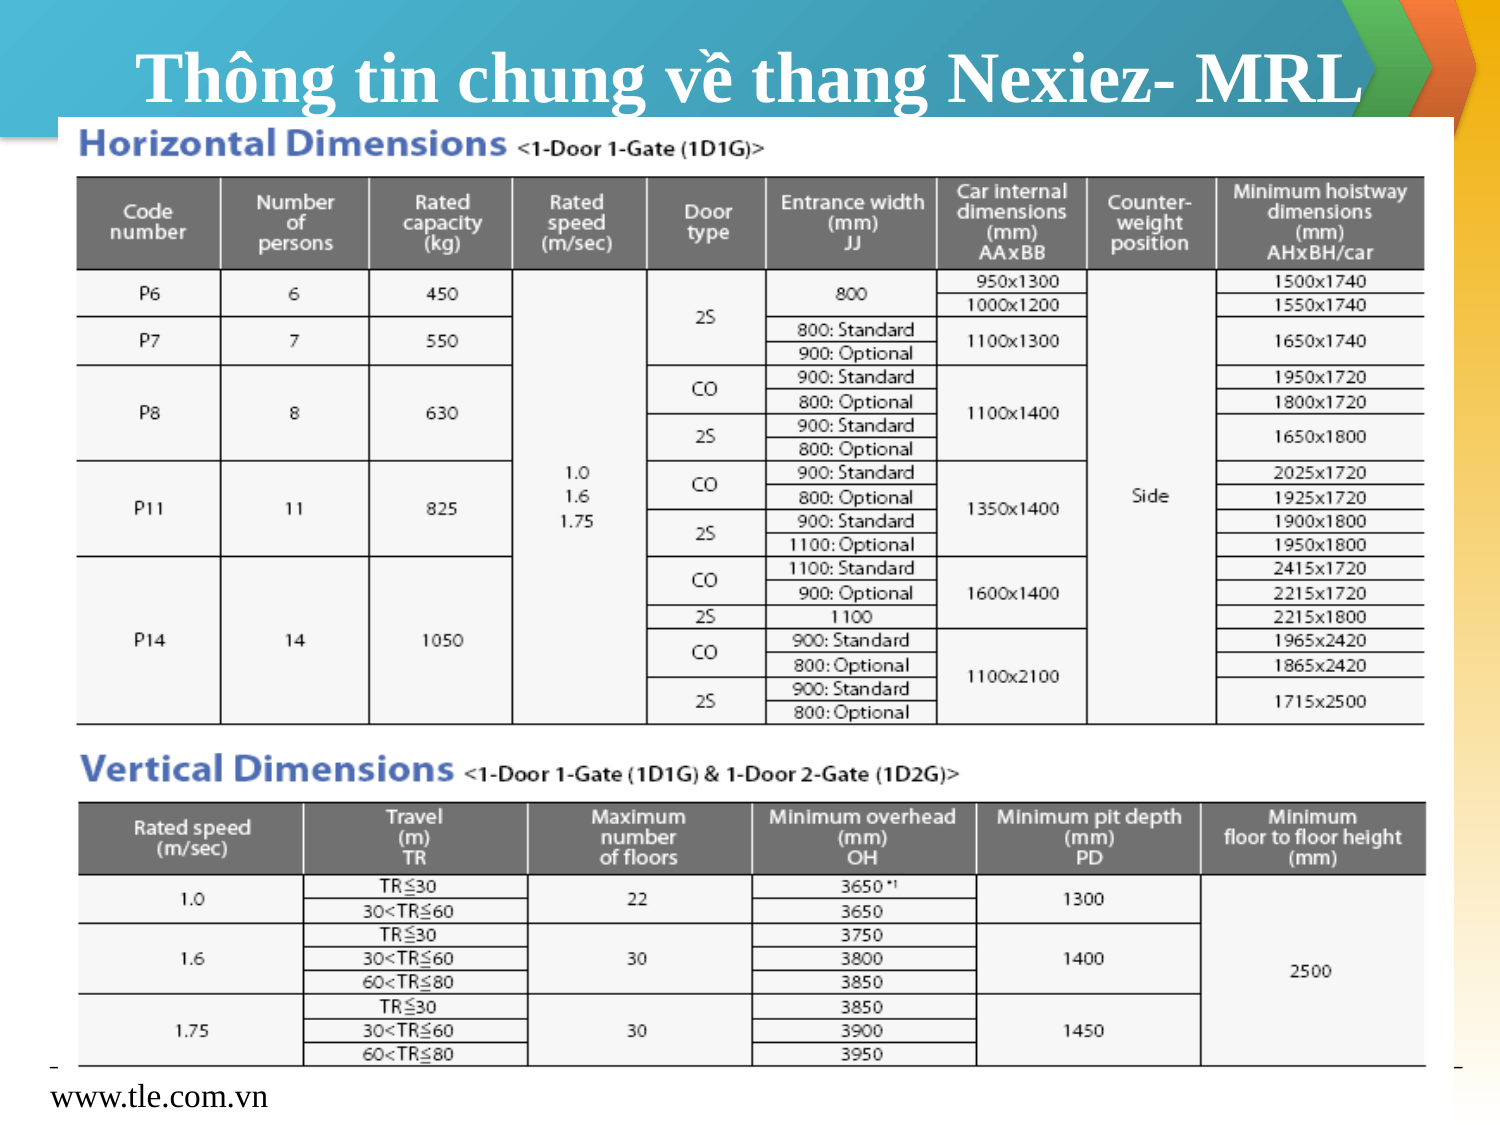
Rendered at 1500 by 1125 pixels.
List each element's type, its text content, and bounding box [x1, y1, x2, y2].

picture [58, 116, 1454, 1079]
slide_number www.tle.com.vn [34, 1054, 386, 1125]
title Thông tin chung về thang Nexiez- MRL [75, 21, 1425, 116]
